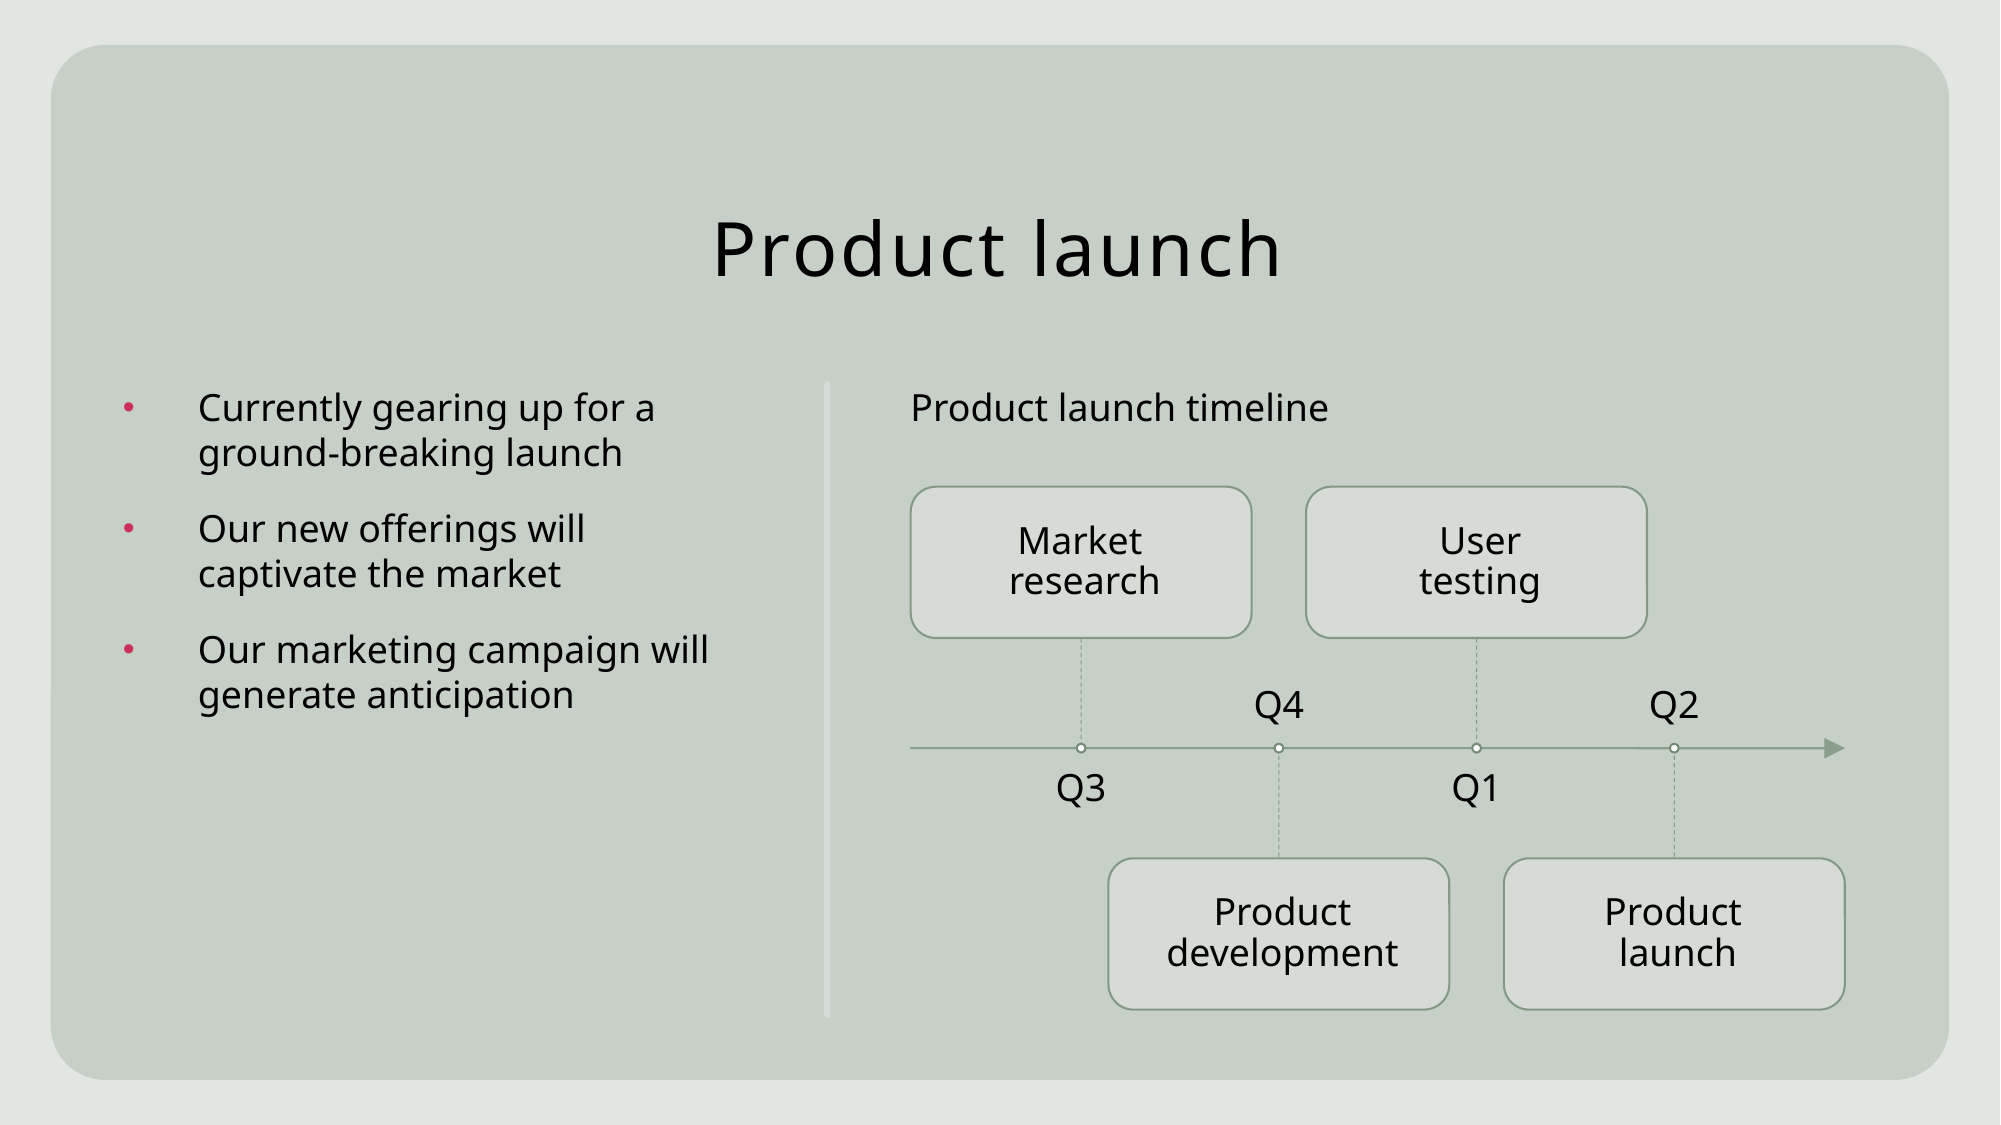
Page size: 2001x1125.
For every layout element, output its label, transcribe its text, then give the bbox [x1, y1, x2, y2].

list Product launch timeline [910, 384, 1865, 459]
list Currently gearing up for a ground-breaking launch Our new offerings will captivate the market Our marketing campaign will generate anticipation [123, 383, 755, 1014]
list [910, 458, 1845, 1038]
title Product launch [120, 120, 1875, 300]
